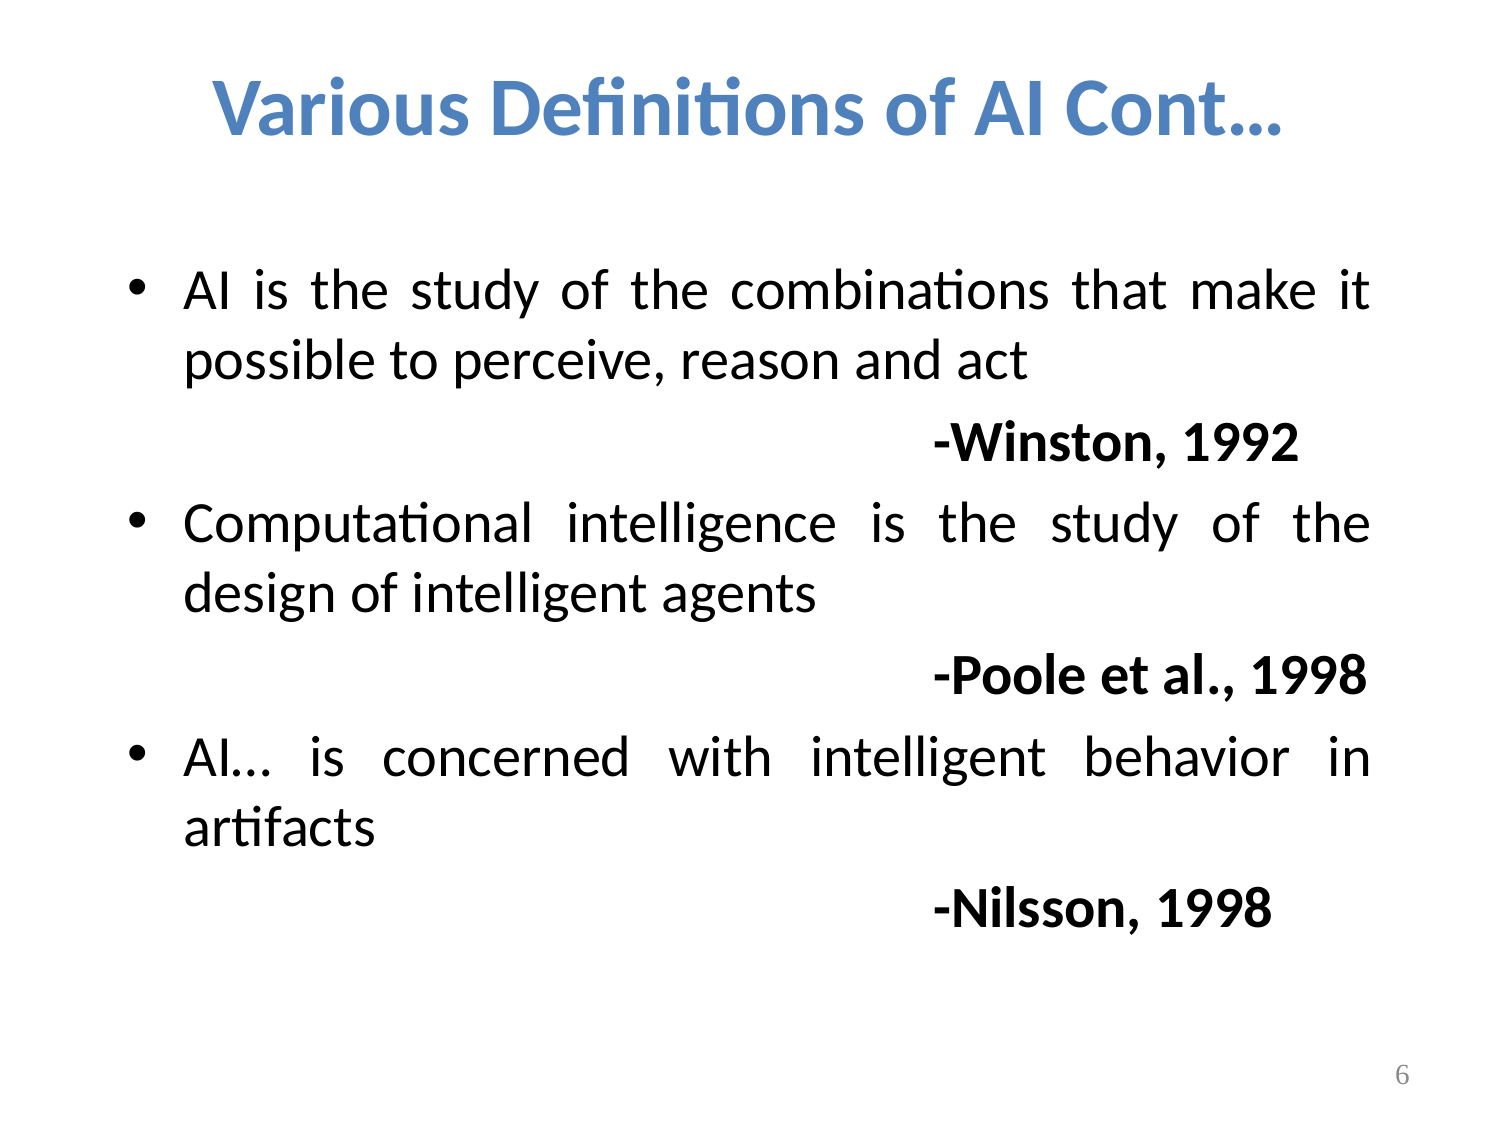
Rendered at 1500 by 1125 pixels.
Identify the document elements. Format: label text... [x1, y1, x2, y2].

title Various Definitions of AI Cont… [112, 42, 1388, 161]
slide_number 6 [1074, 1042, 1425, 1103]
list AI is the study of the combinations that make it possible to perceive, reason and act -Winston, 1992 Computational intelligence is the study of the design of intelligent agents -Poole et al., 1998 AI… is concerned with intelligent behavior in artifacts -Nilsson, 1998 [112, 243, 1388, 1024]
